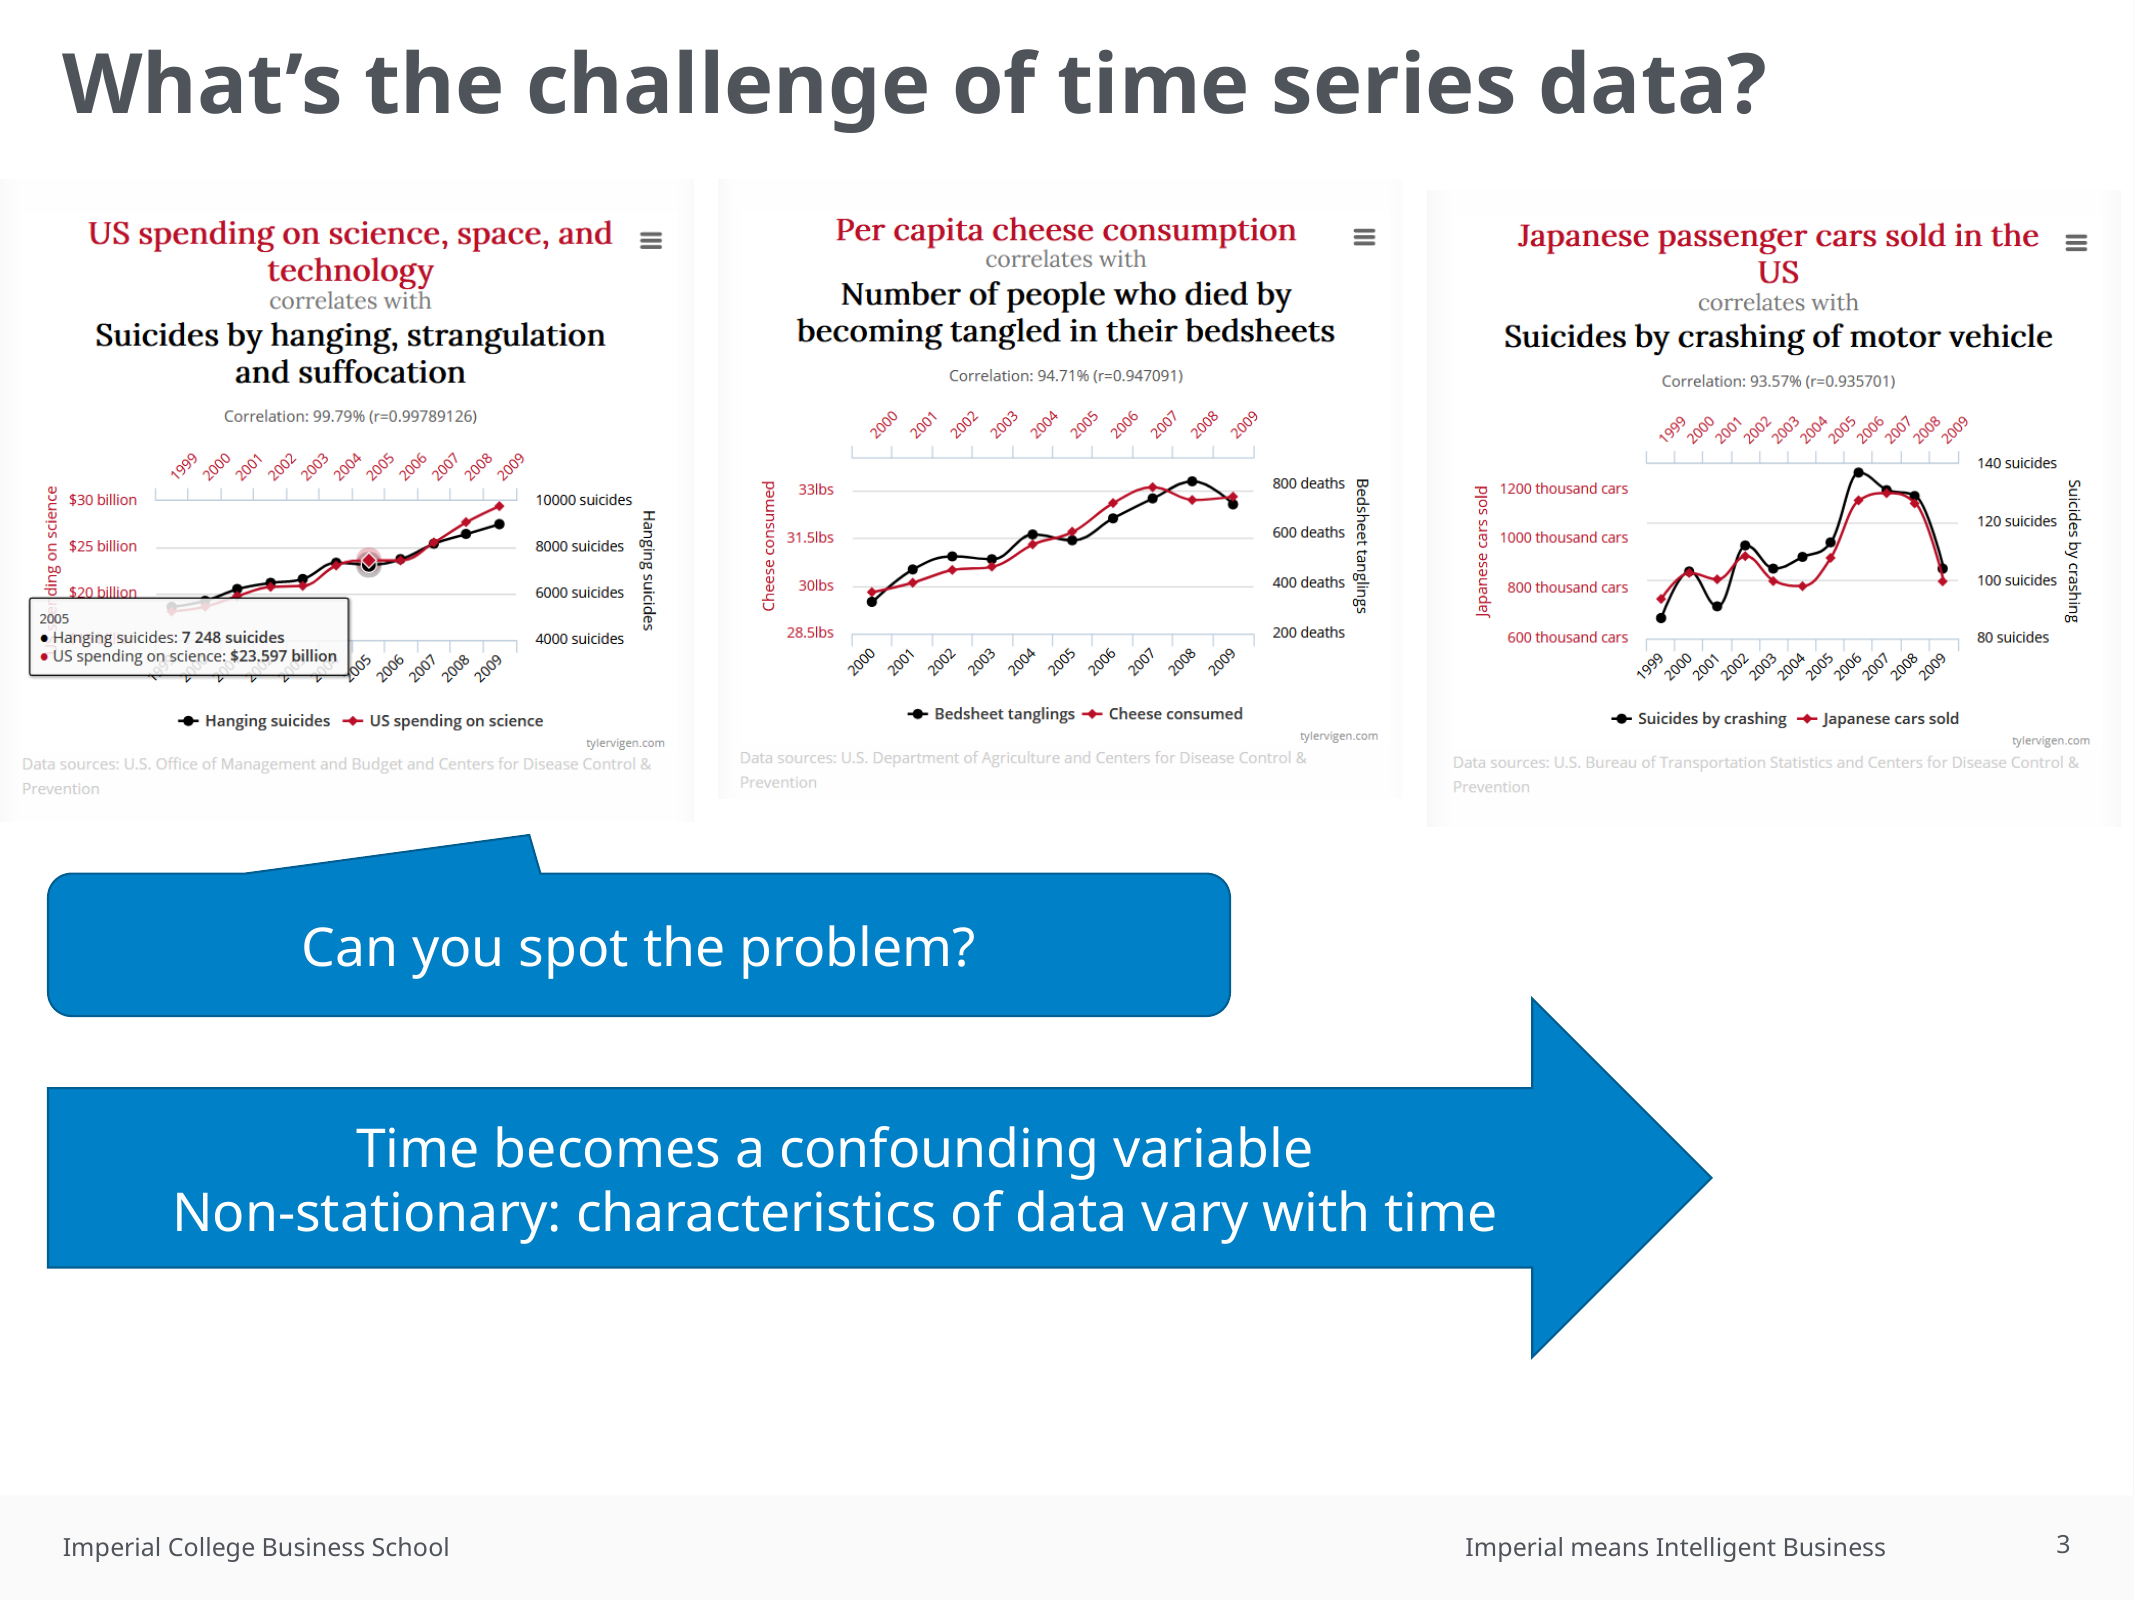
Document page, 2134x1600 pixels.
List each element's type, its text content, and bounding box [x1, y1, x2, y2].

title What’s the challenge of time series data? [62, 50, 2071, 143]
picture [1426, 190, 2121, 827]
picture [0, 179, 694, 822]
picture [718, 179, 1402, 799]
text_box Time becomes a confounding variable Non-stationary: characteristics of data vary with time [46, 996, 1713, 1360]
text_box Can you spot the problem? [46, 833, 1232, 1018]
